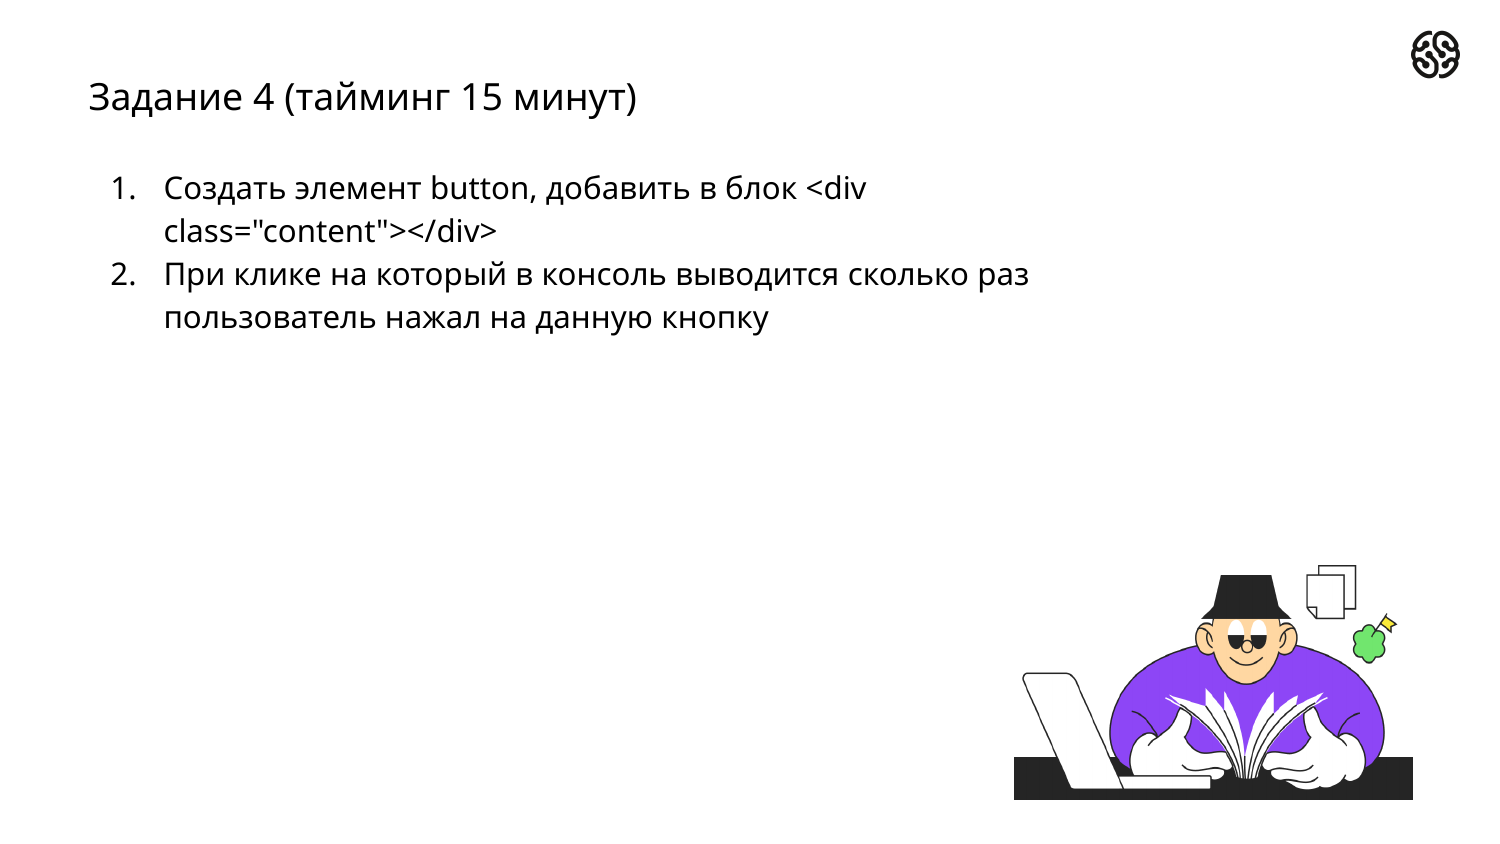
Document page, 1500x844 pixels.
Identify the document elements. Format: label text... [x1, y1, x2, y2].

picture [1412, 30, 1460, 79]
title Задание 4 (тайминг 15 минут) [88, 0, 1412, 119]
subtitle Создать элемент button, добавить в блок <div class="content"></div> При клике на который в консоль выводится сколько раз пользователь нажал на данную кнопку [88, 47, 1187, 537]
picture [1013, 564, 1414, 801]
